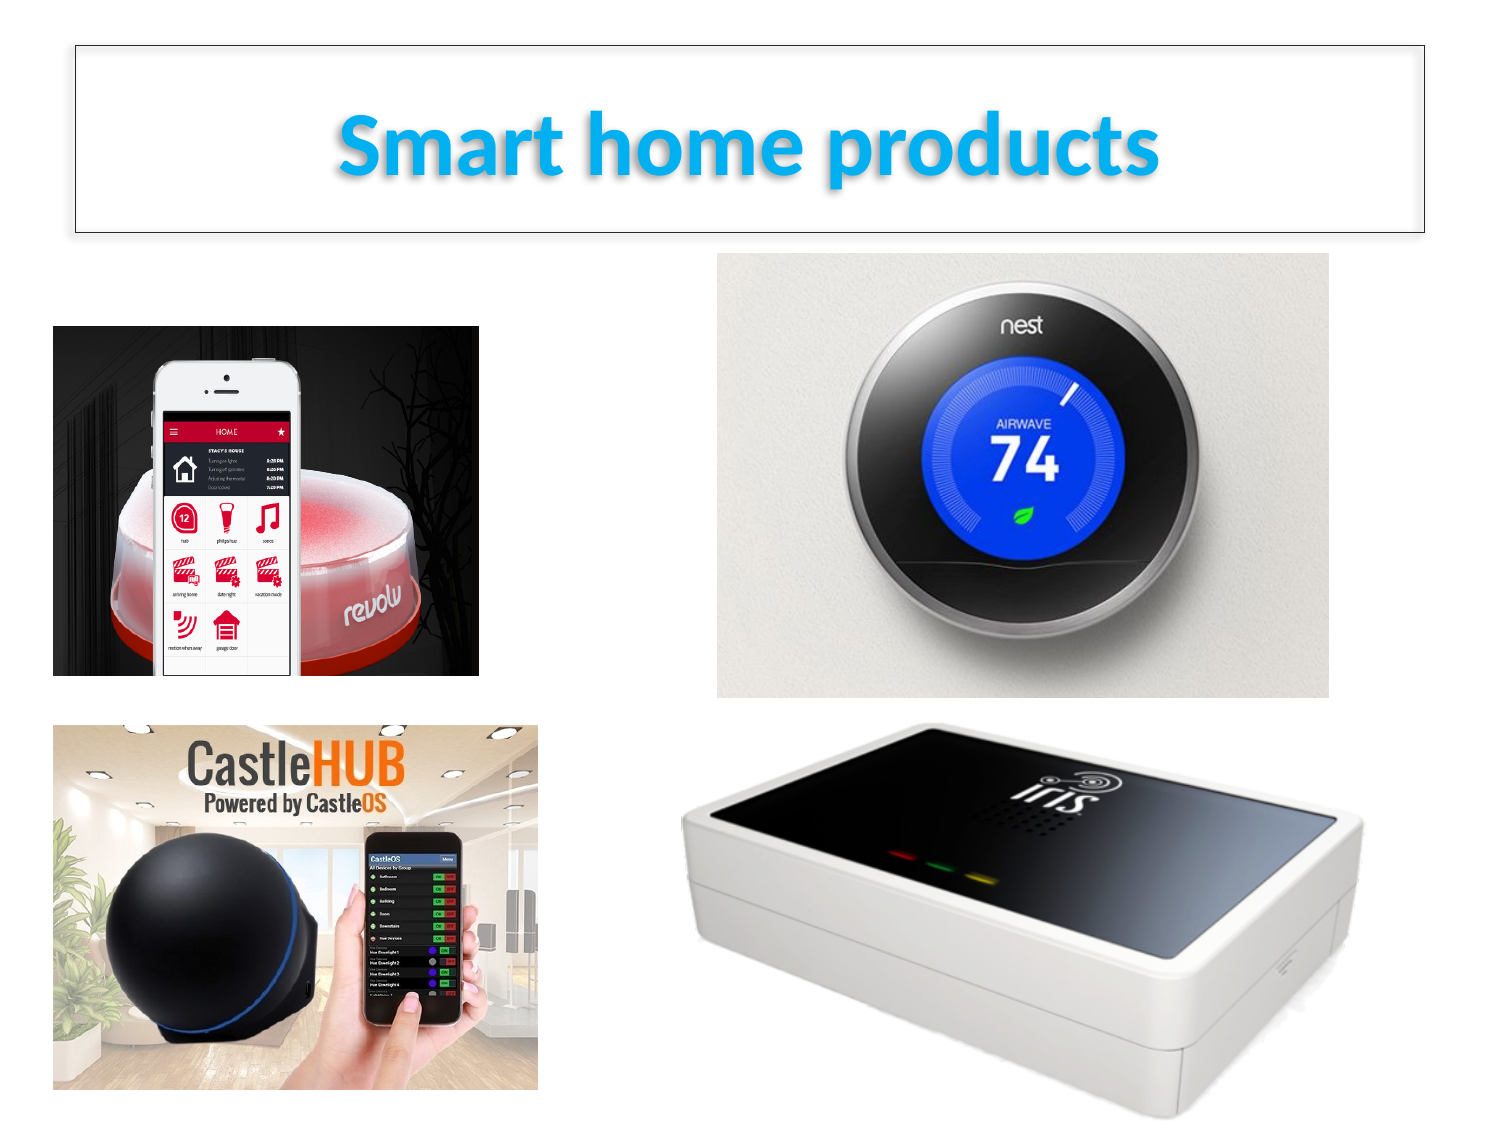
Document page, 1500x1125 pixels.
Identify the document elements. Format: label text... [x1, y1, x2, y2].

picture [678, 719, 1367, 1125]
title Smart home products [75, 45, 1425, 233]
picture [52, 725, 538, 1090]
picture [717, 253, 1329, 698]
picture [52, 325, 479, 676]
